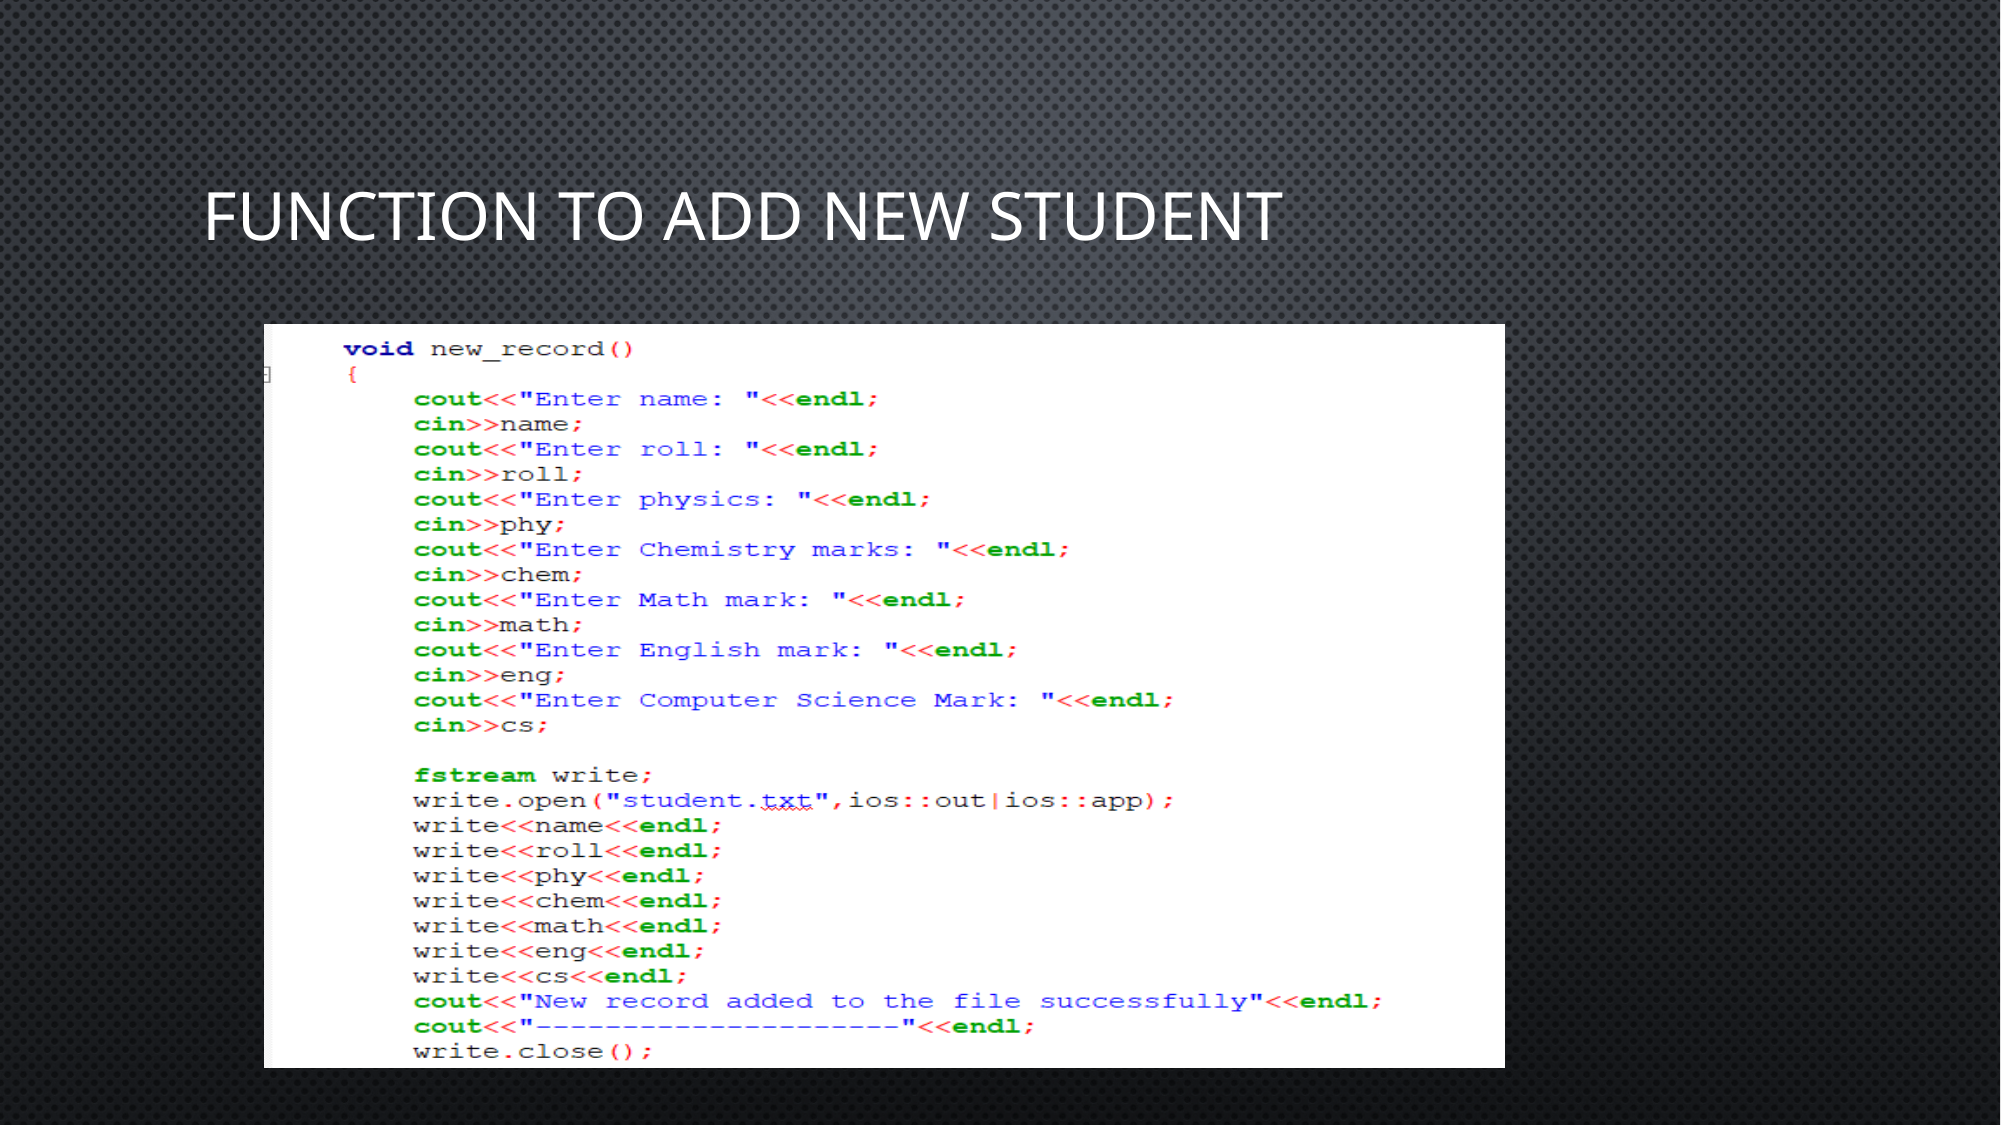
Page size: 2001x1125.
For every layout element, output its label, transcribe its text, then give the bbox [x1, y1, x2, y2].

title Function to add new student [187, 57, 1813, 370]
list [264, 323, 1506, 1068]
